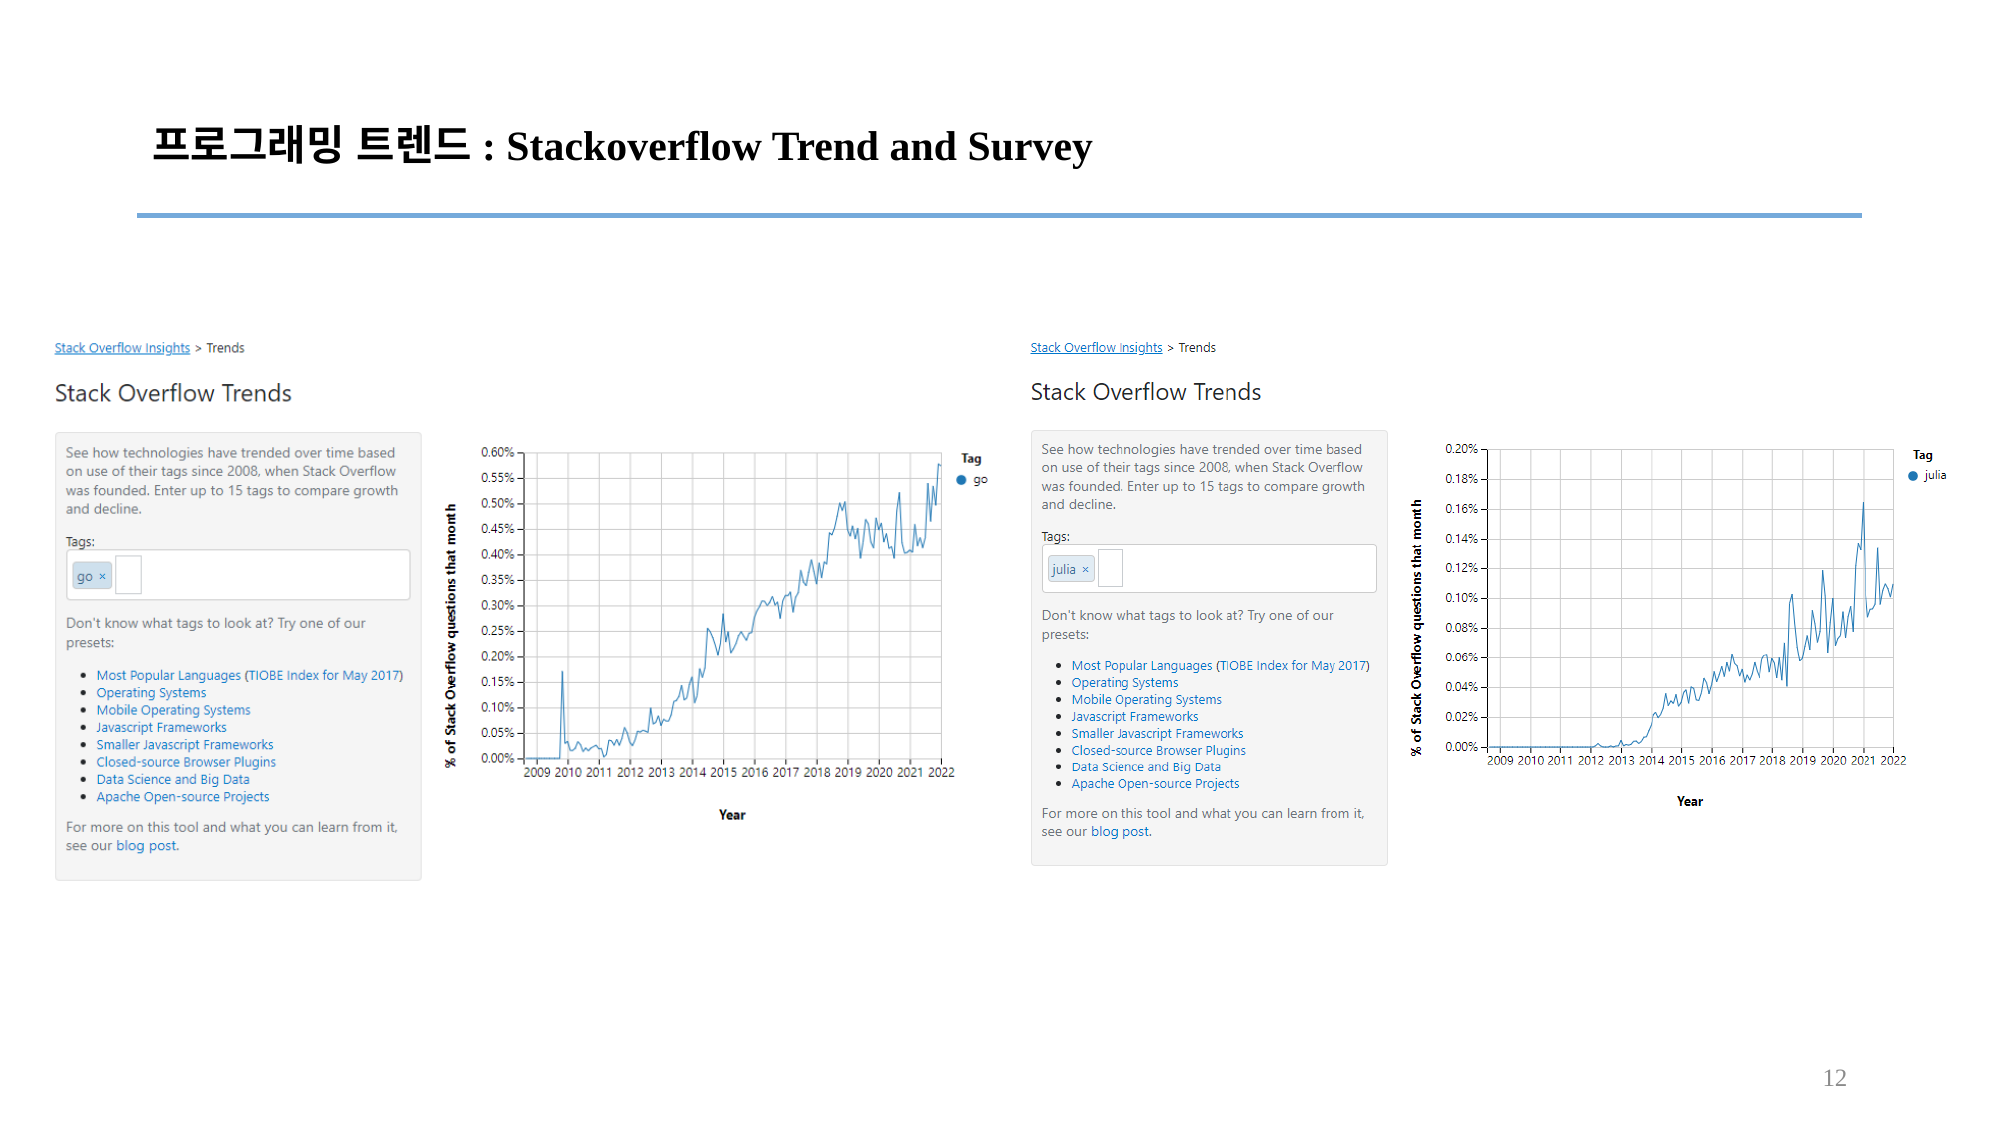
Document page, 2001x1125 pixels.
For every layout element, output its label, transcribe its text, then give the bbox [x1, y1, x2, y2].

title 프로그래밍 트렌드: Stackoverflow Trend and Survey [137, 59, 1863, 216]
picture [1015, 329, 1972, 874]
slide_number 12 [1412, 1042, 1863, 1103]
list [44, 329, 1000, 889]
